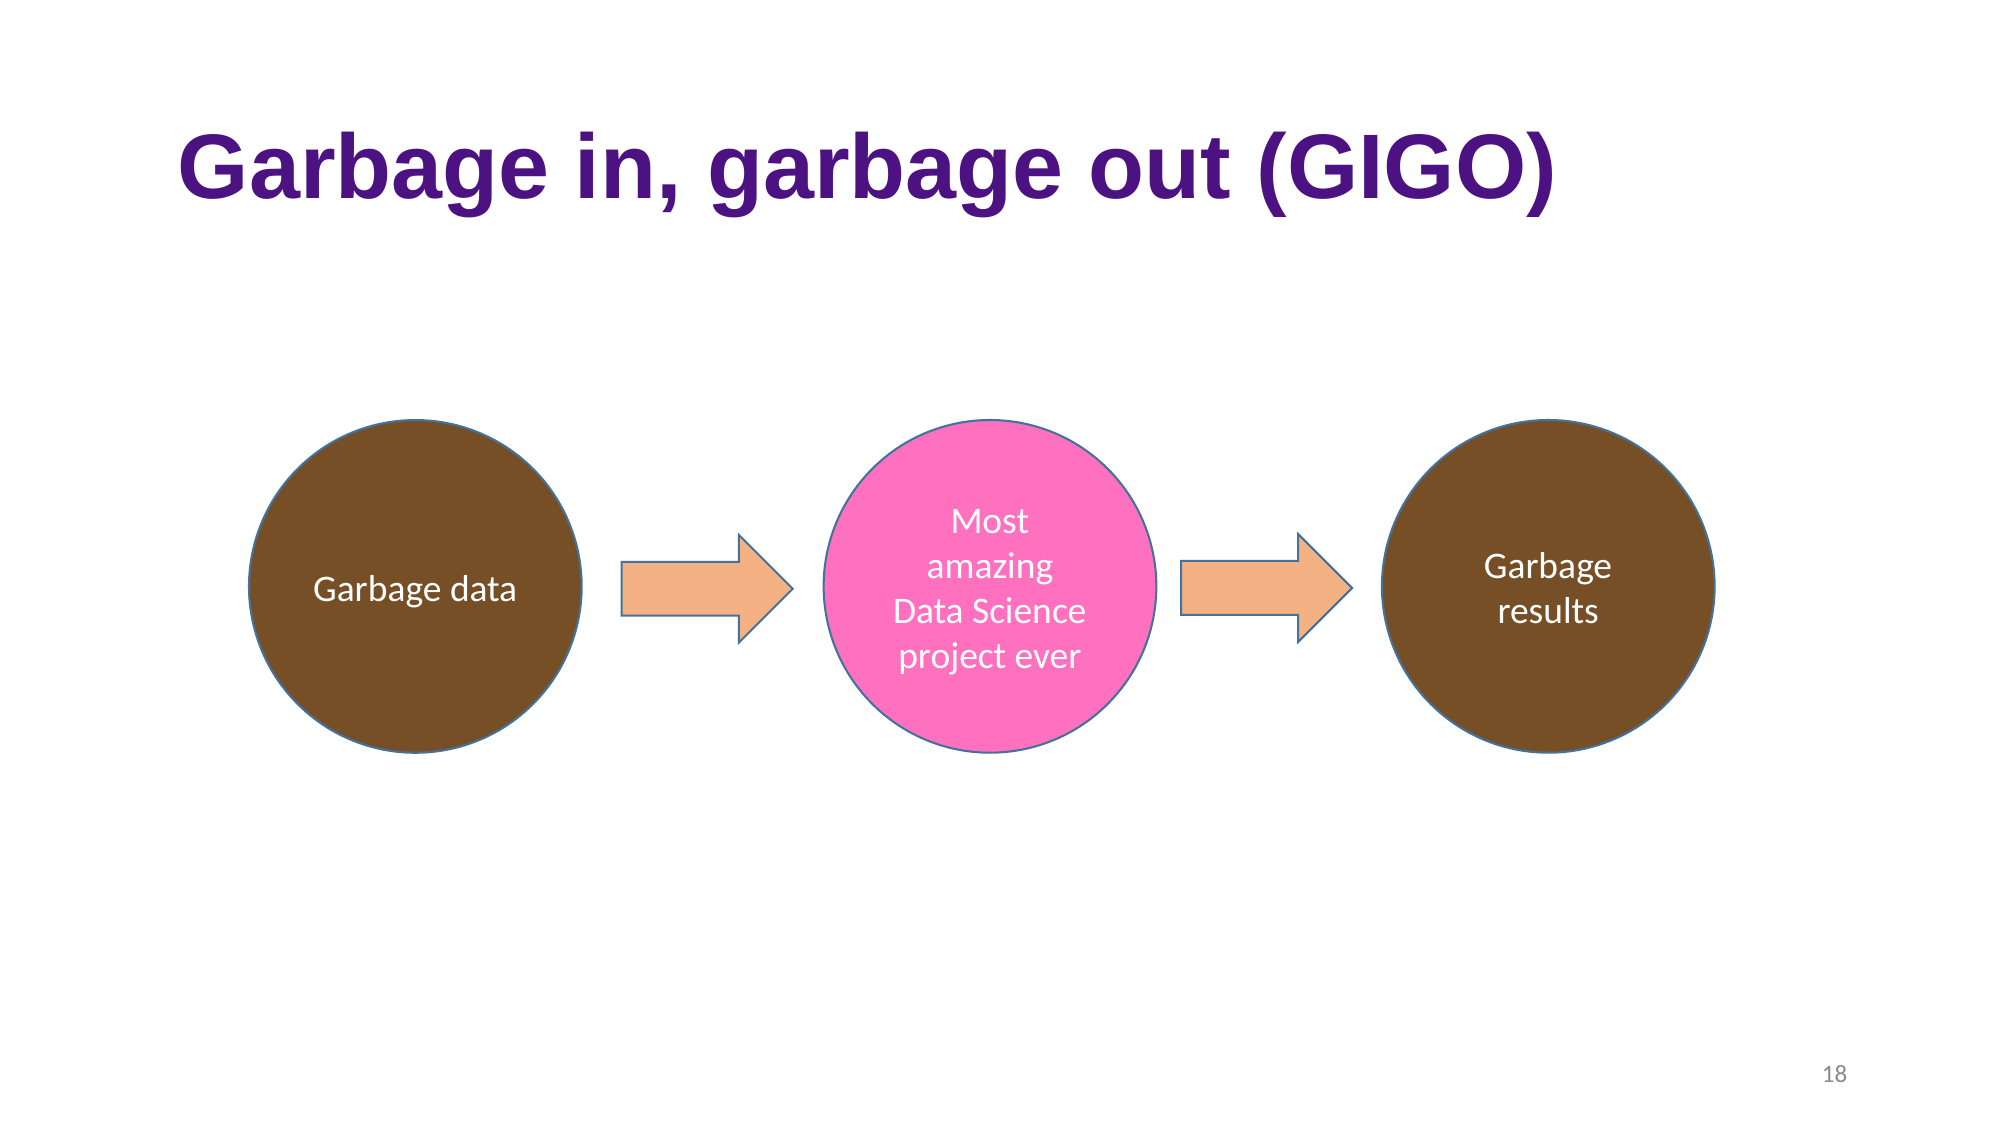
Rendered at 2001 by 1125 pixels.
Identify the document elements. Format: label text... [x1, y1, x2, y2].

title Garbage in, garbage out (GIGO) [137, 59, 1863, 278]
text_box [1180, 531, 1354, 645]
text_box [620, 532, 795, 646]
text_box Garbage results [1380, 418, 1716, 754]
text_box Most amazing Data Science project ever [822, 418, 1158, 754]
text_box Garbage data [247, 419, 583, 754]
slide_number 18 [1412, 1042, 1863, 1103]
